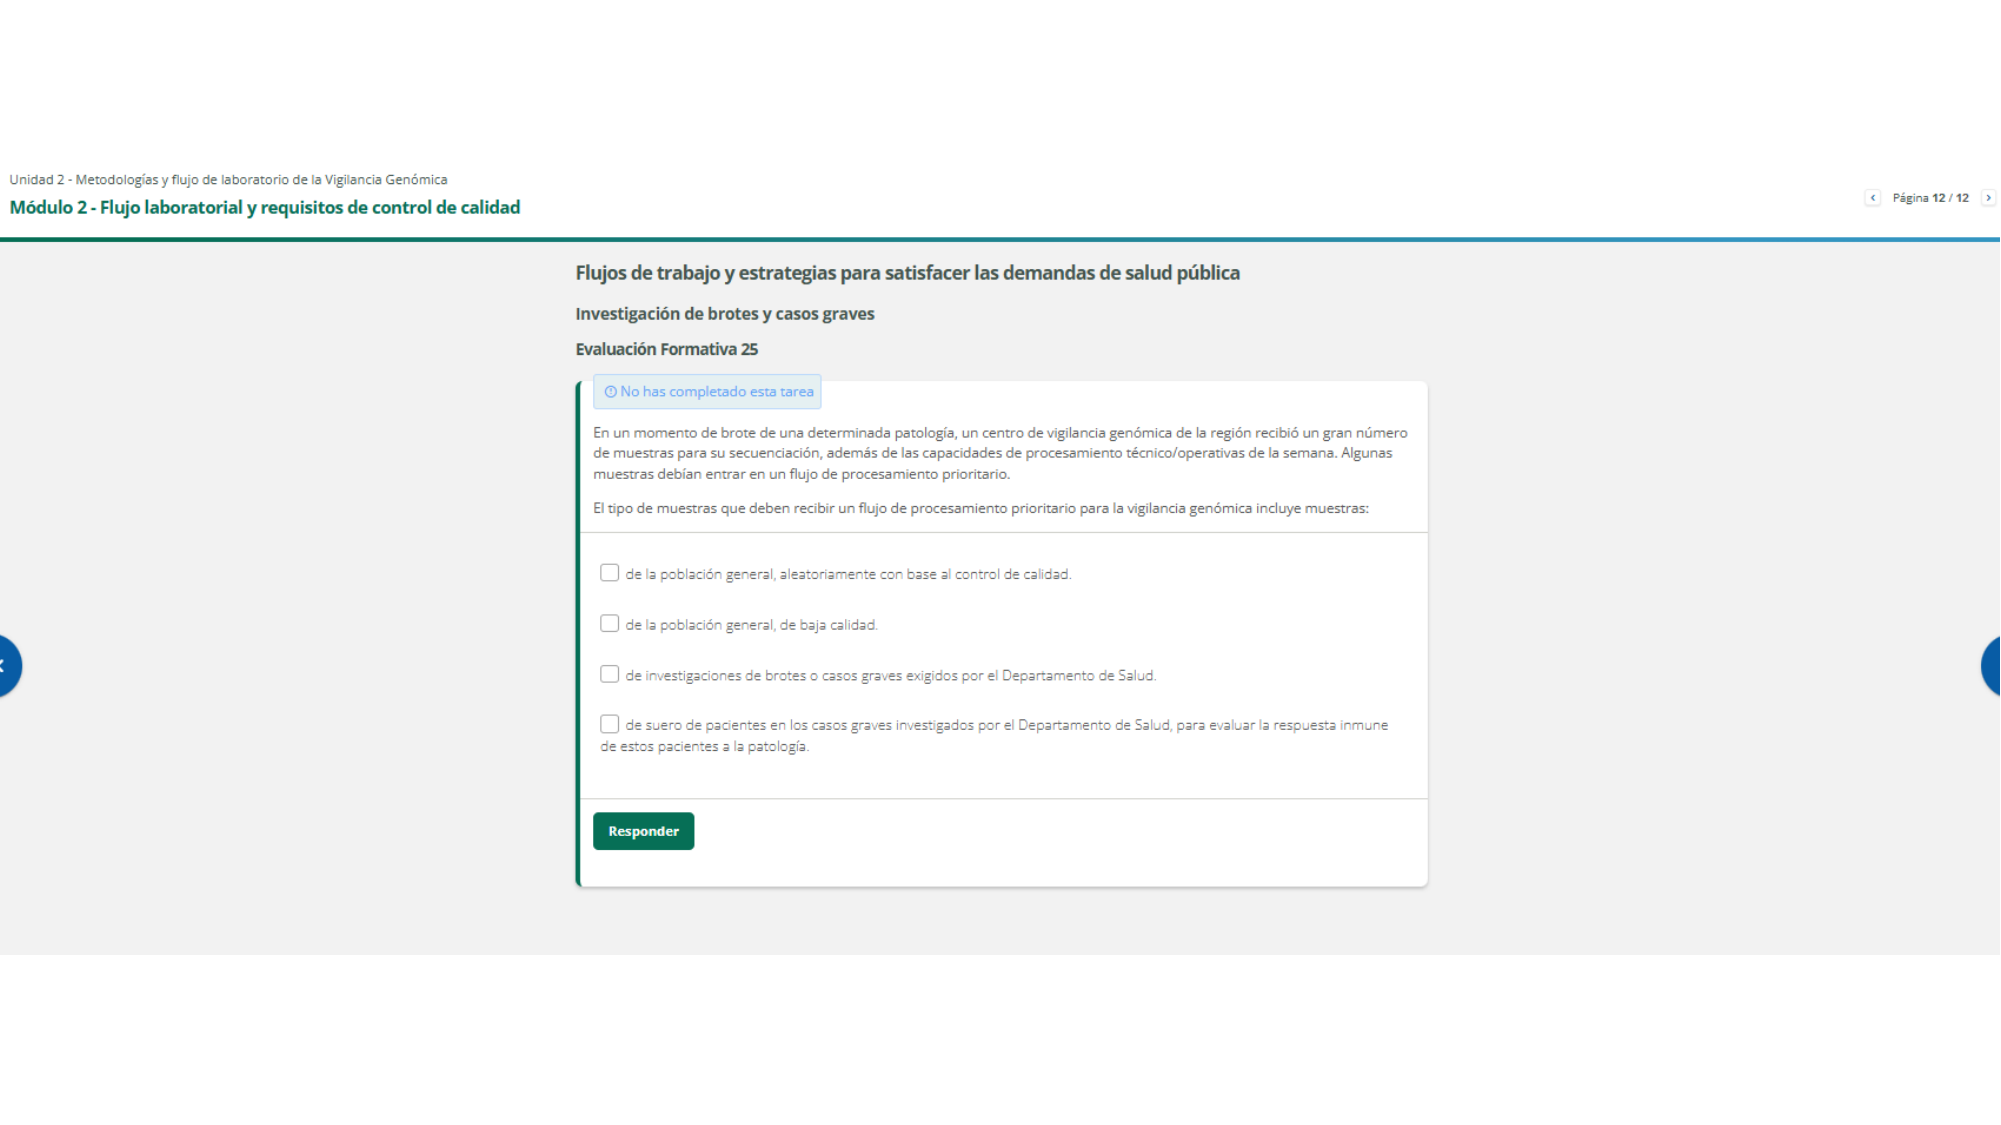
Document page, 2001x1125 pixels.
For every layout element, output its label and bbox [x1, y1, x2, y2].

picture [0, 169, 2000, 956]
